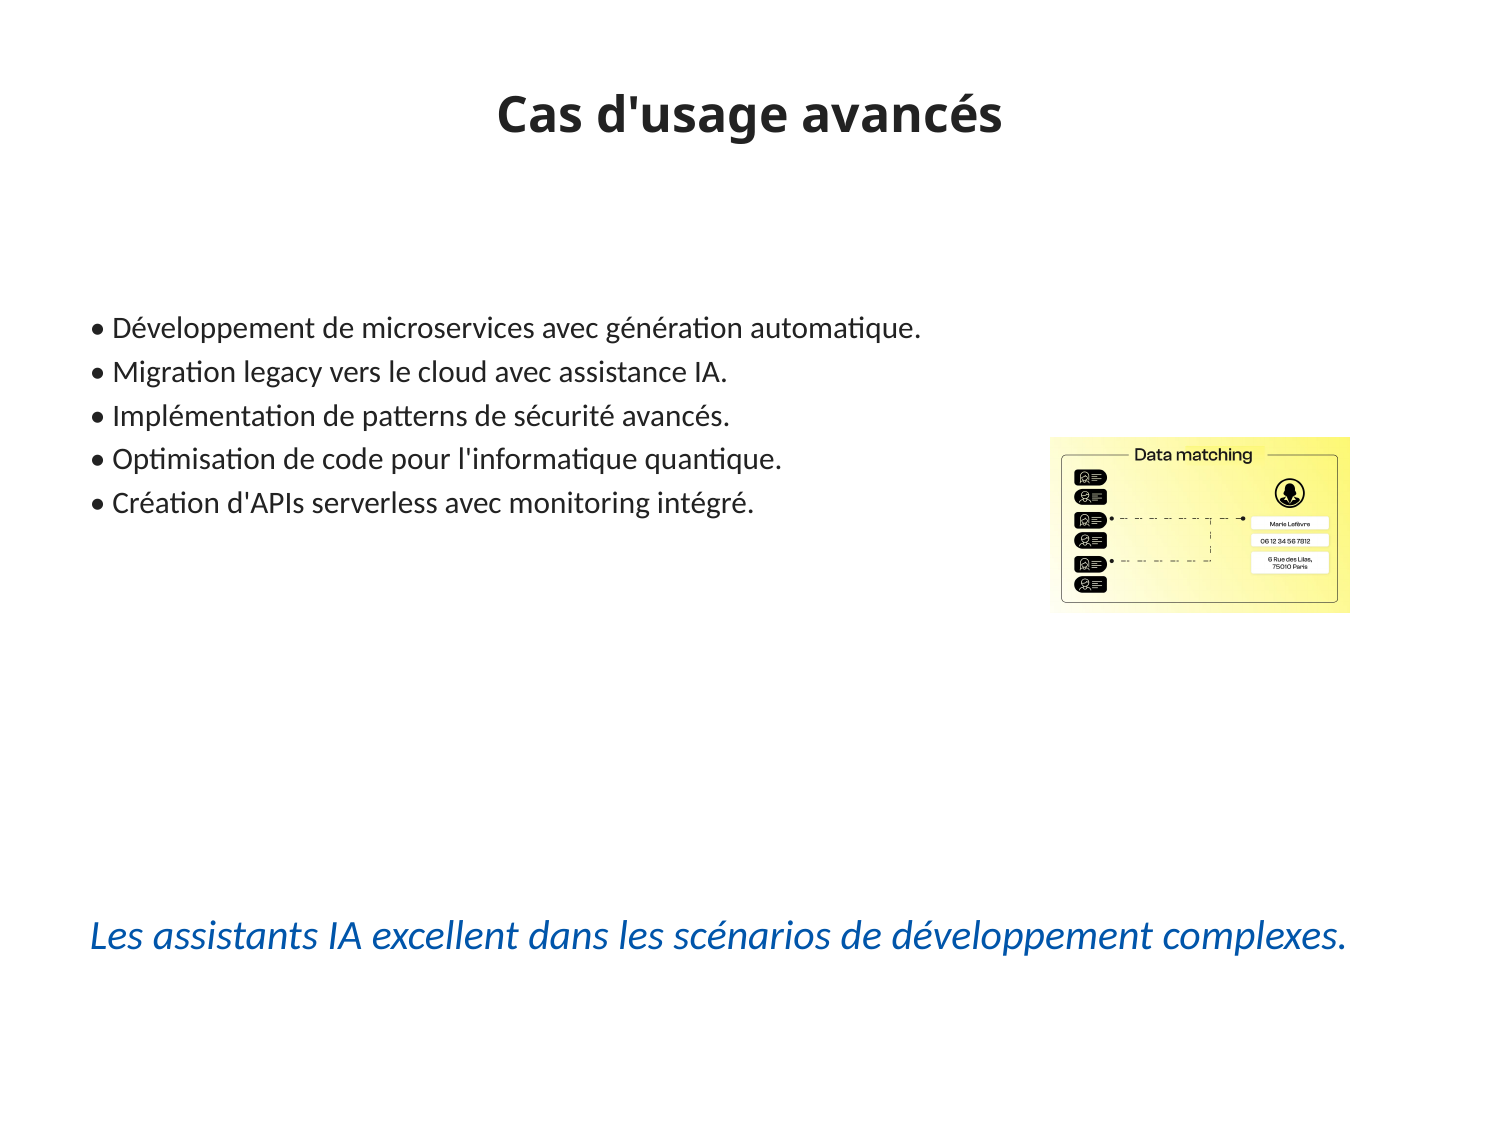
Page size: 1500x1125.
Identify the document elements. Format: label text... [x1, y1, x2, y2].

list • Développement de microservices avec génération automatique. • Migration legacy vers le cloud avec assistance IA. • Implémentation de patterns de sécurité avancés. • Optimisation de code pour l'informatique quantique. • Création d'APIs serverless avec monitoring intégré. [75, 299, 975, 750]
list Les assistants IA excellent dans les scénarios de développement complexes. [75, 900, 1425, 1050]
picture [1049, 437, 1350, 613]
title Cas d'usage avancés [75, 75, 1425, 225]
